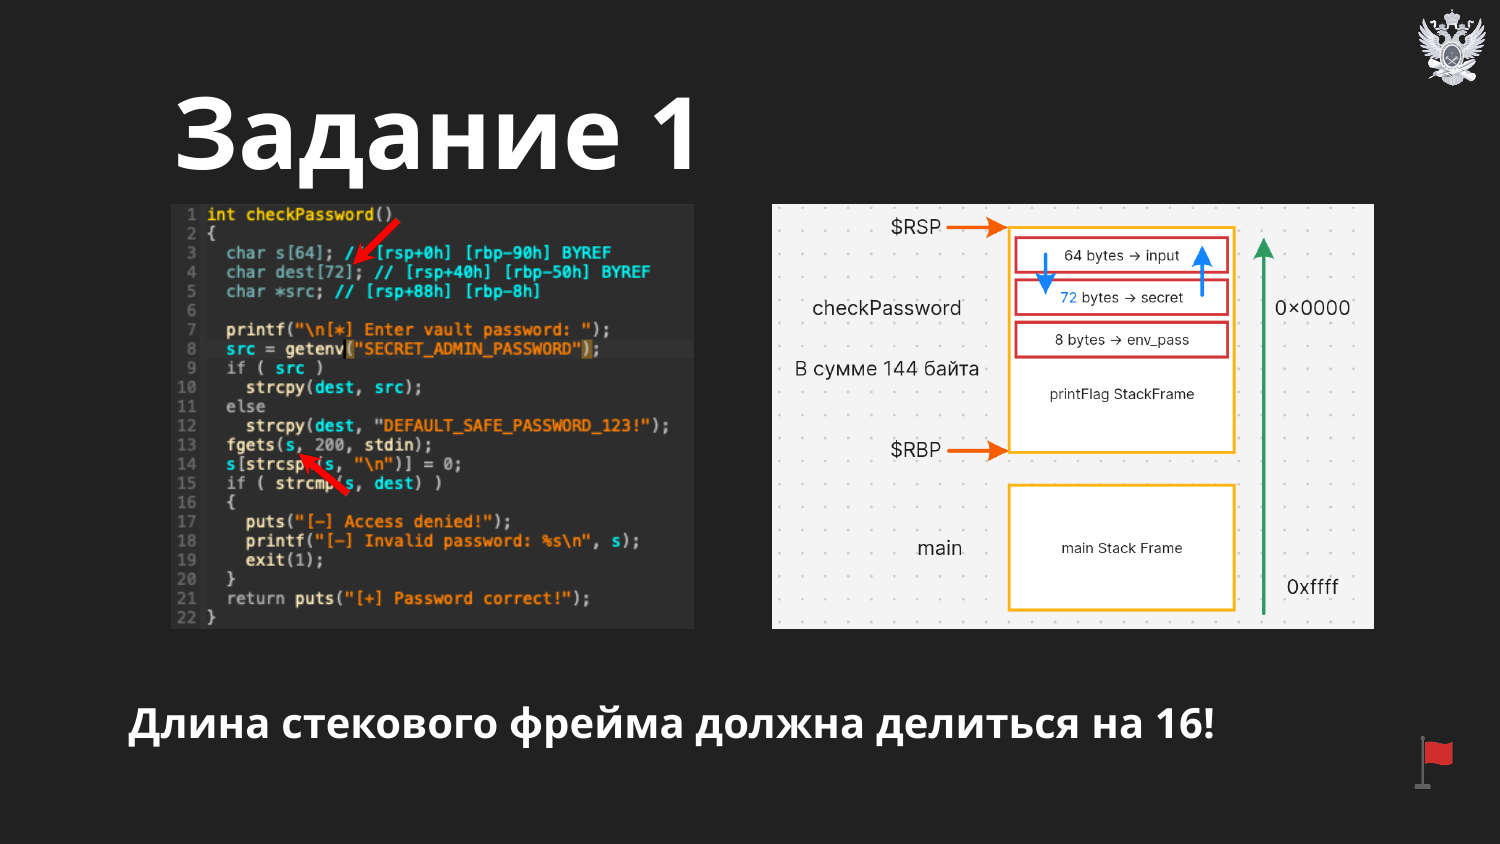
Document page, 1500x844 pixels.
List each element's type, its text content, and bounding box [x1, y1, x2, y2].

title Задание 1 [158, 55, 1387, 205]
picture [771, 204, 1375, 629]
title Длина стекового фрейма должна делиться на 16! [113, 678, 1374, 762]
picture [1403, 0, 1500, 97]
picture [171, 204, 695, 629]
picture [1397, 726, 1470, 799]
